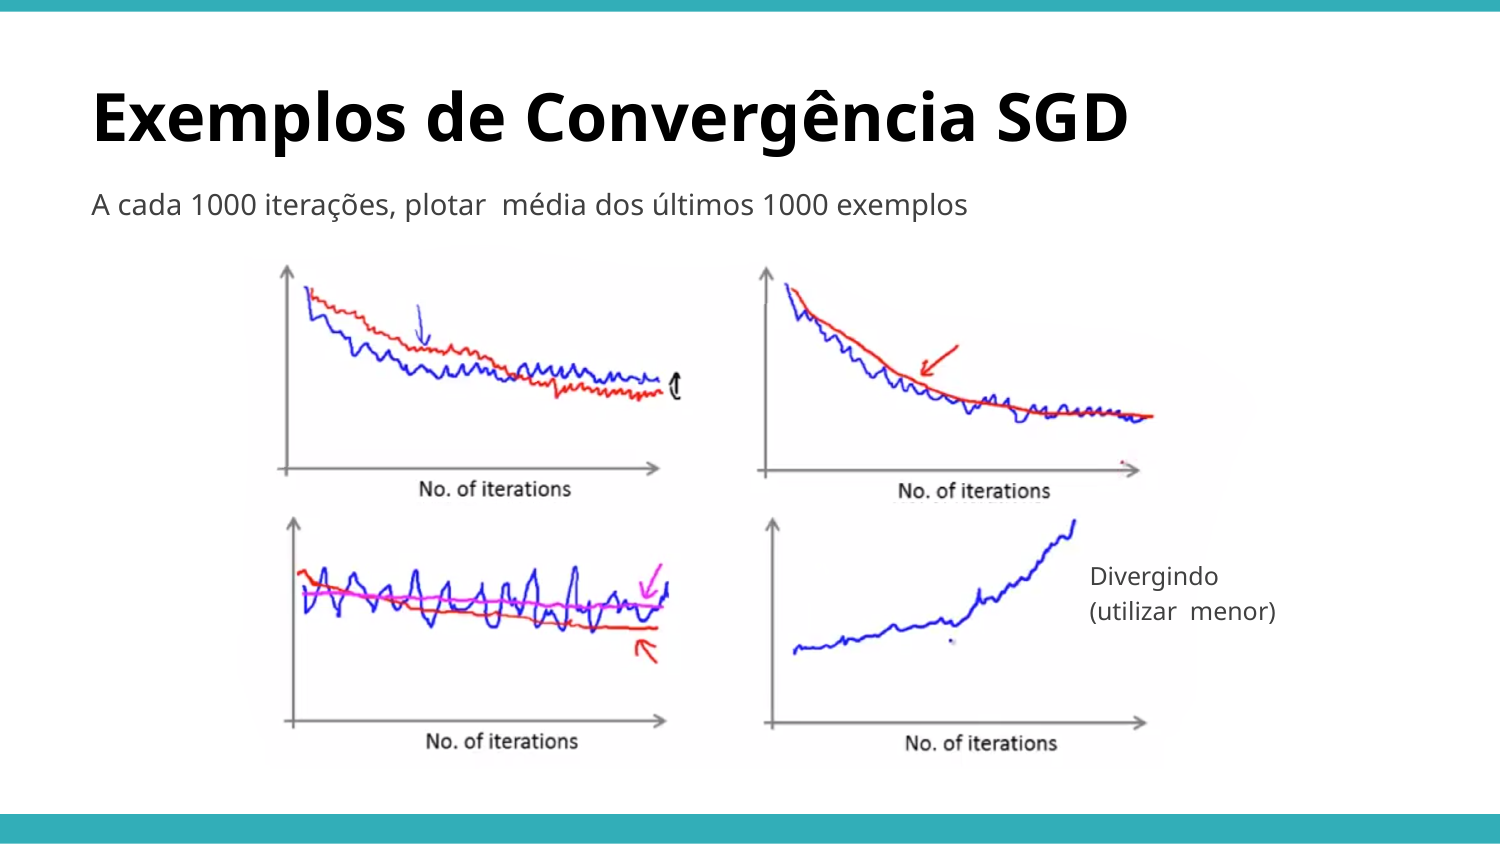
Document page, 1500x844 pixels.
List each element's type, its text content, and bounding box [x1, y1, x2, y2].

text_box Exemplos de Convergência SGD [76, 67, 1400, 162]
picture [236, 244, 1259, 769]
